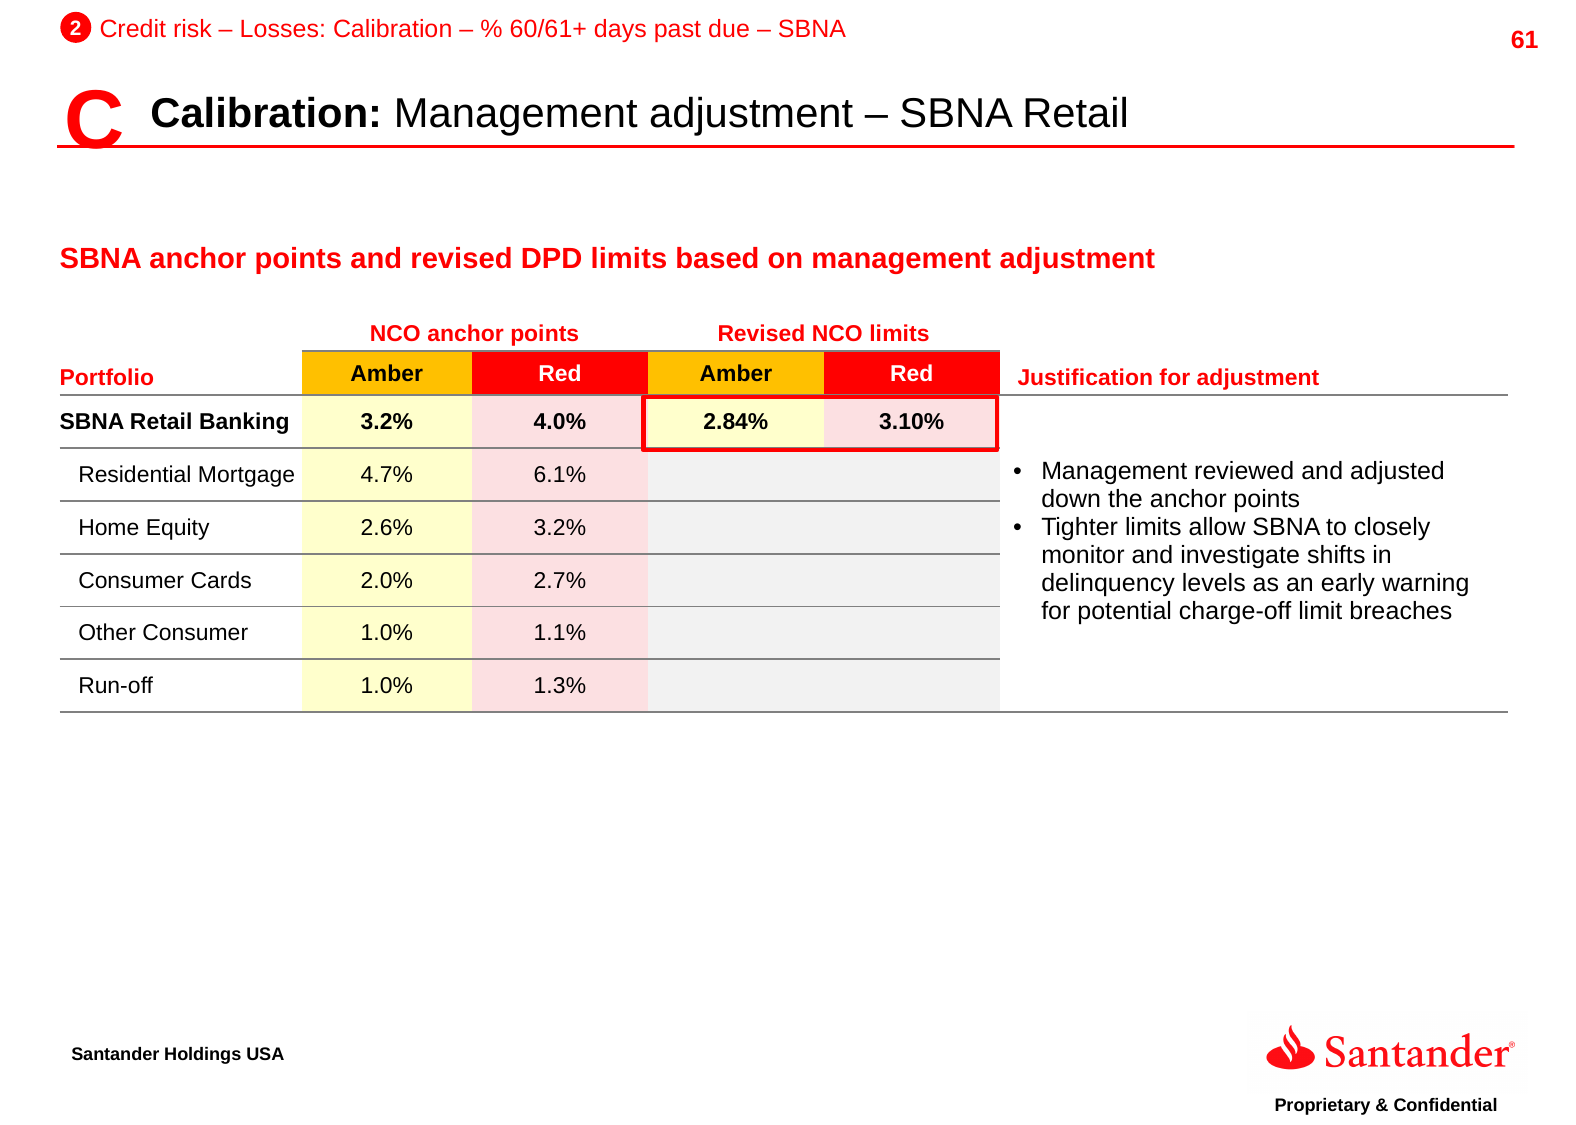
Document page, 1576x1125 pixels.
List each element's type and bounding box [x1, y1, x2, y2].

text_box [643, 397, 998, 450]
text_box [49, 57, 140, 173]
table_cell [302, 352, 1000, 394]
text_box [59, 11, 850, 44]
table_header [60, 317, 1508, 394]
table_cell [60, 396, 1508, 711]
text_box [59, 239, 1442, 275]
picture [1247, 1011, 1528, 1094]
text_box [150, 78, 1479, 150]
